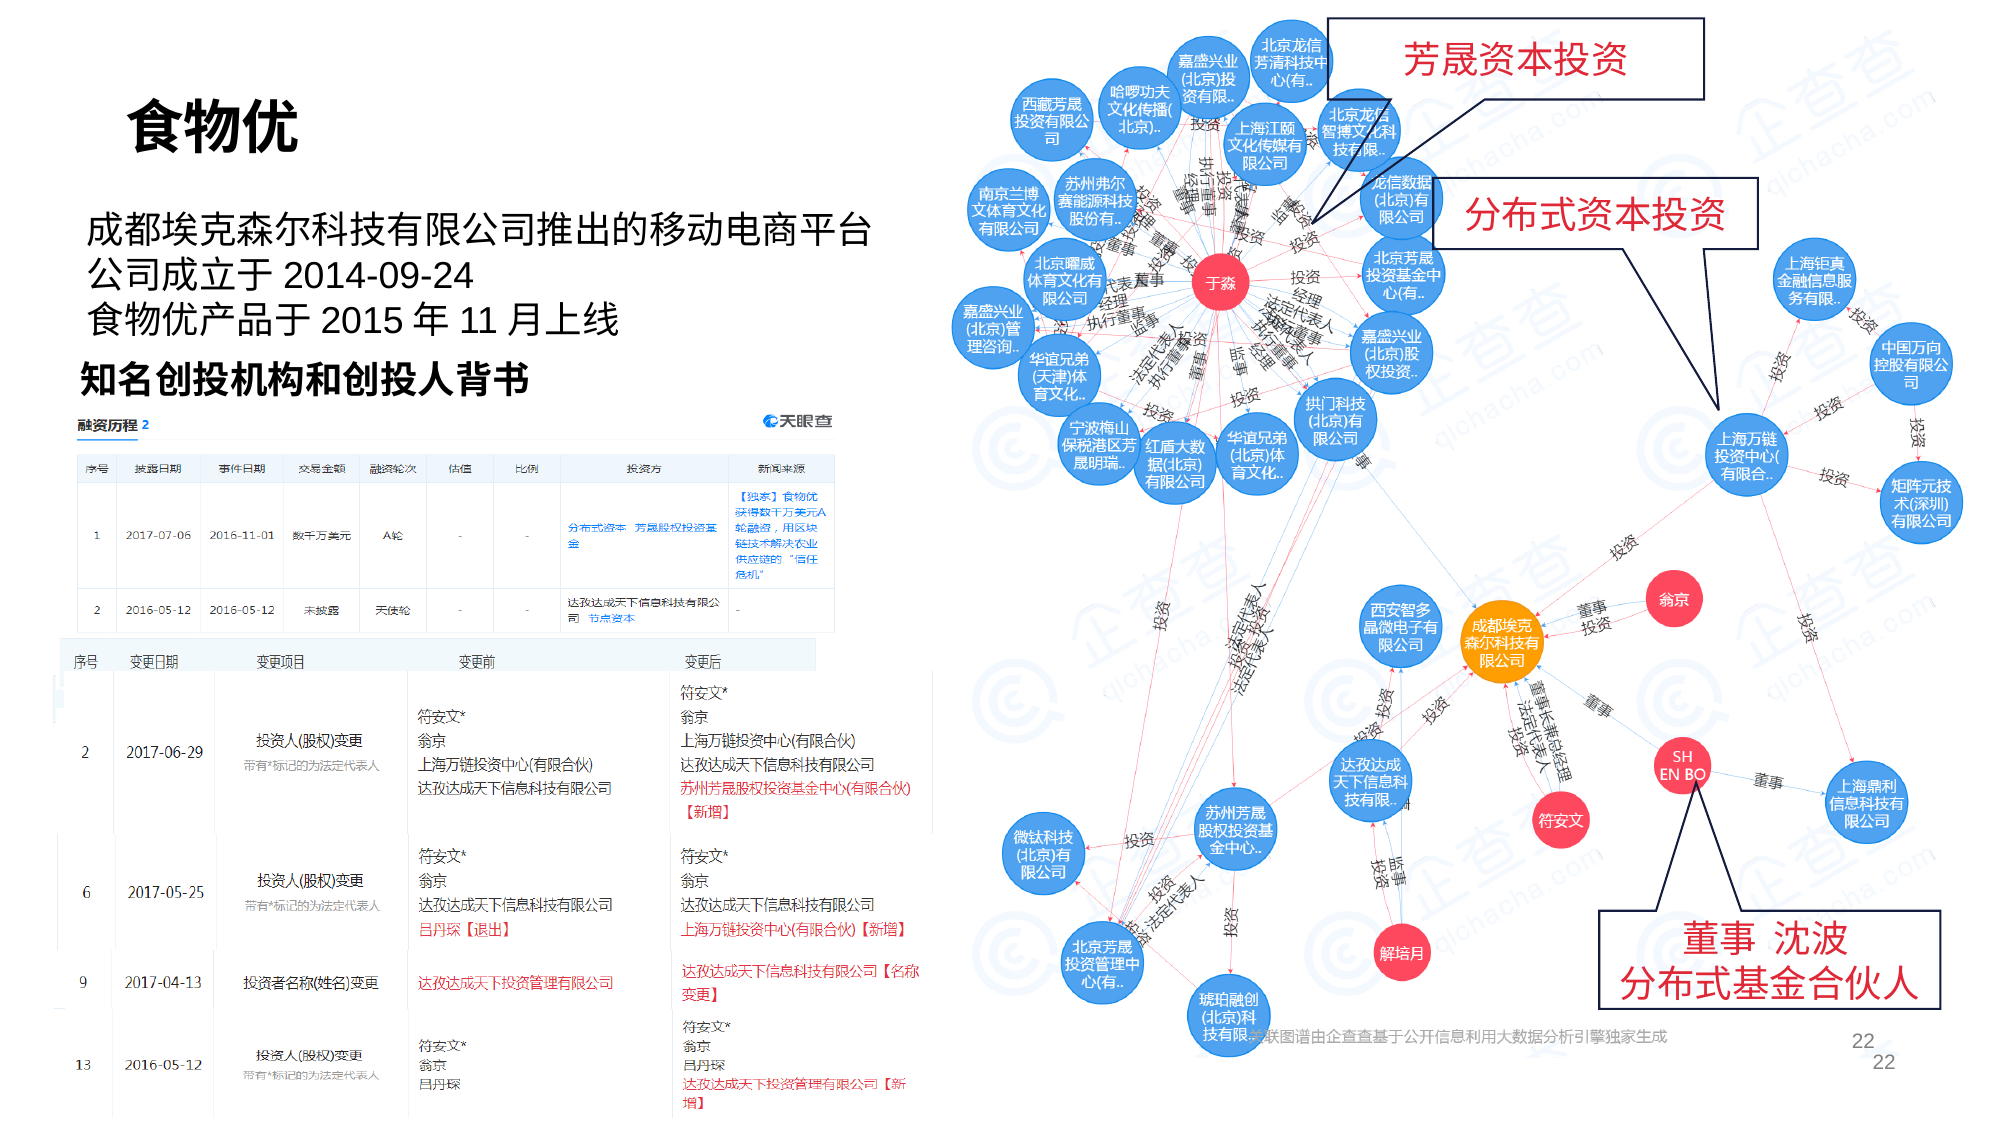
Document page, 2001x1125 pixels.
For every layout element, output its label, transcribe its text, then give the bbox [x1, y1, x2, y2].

text_box 知名创投机构和创投人背书 [65, 349, 545, 409]
picture [950, 18, 1965, 1058]
text_box 22 [1433, 1058, 1911, 1079]
title 食物优 [109, 0, 1890, 169]
picture [47, 400, 937, 1119]
text_box 成都埃克森尔科技有限公司推出的移动电商平台 公司成立于2014-09-24 食物优产品于2015年11月上线 [71, 198, 911, 349]
